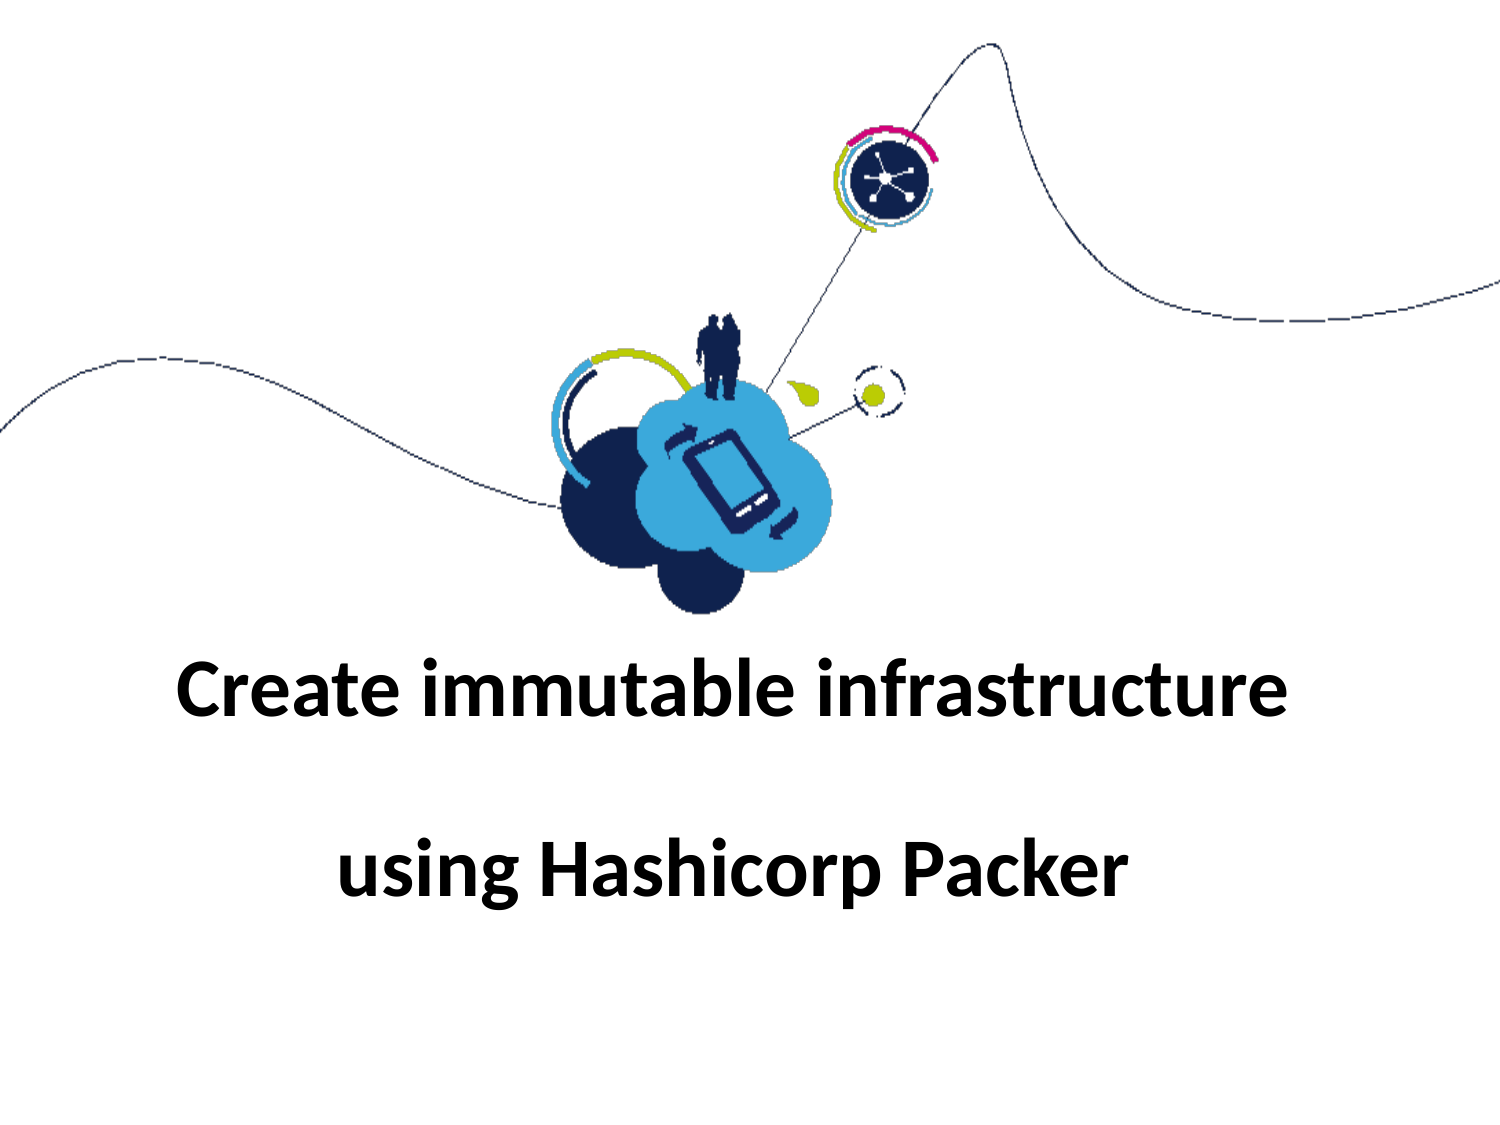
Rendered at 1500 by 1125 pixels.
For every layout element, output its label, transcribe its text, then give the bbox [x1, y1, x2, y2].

title Create immutable infrastructure using Hashicorp Packer [96, 637, 1372, 926]
picture [0, 0, 1500, 643]
